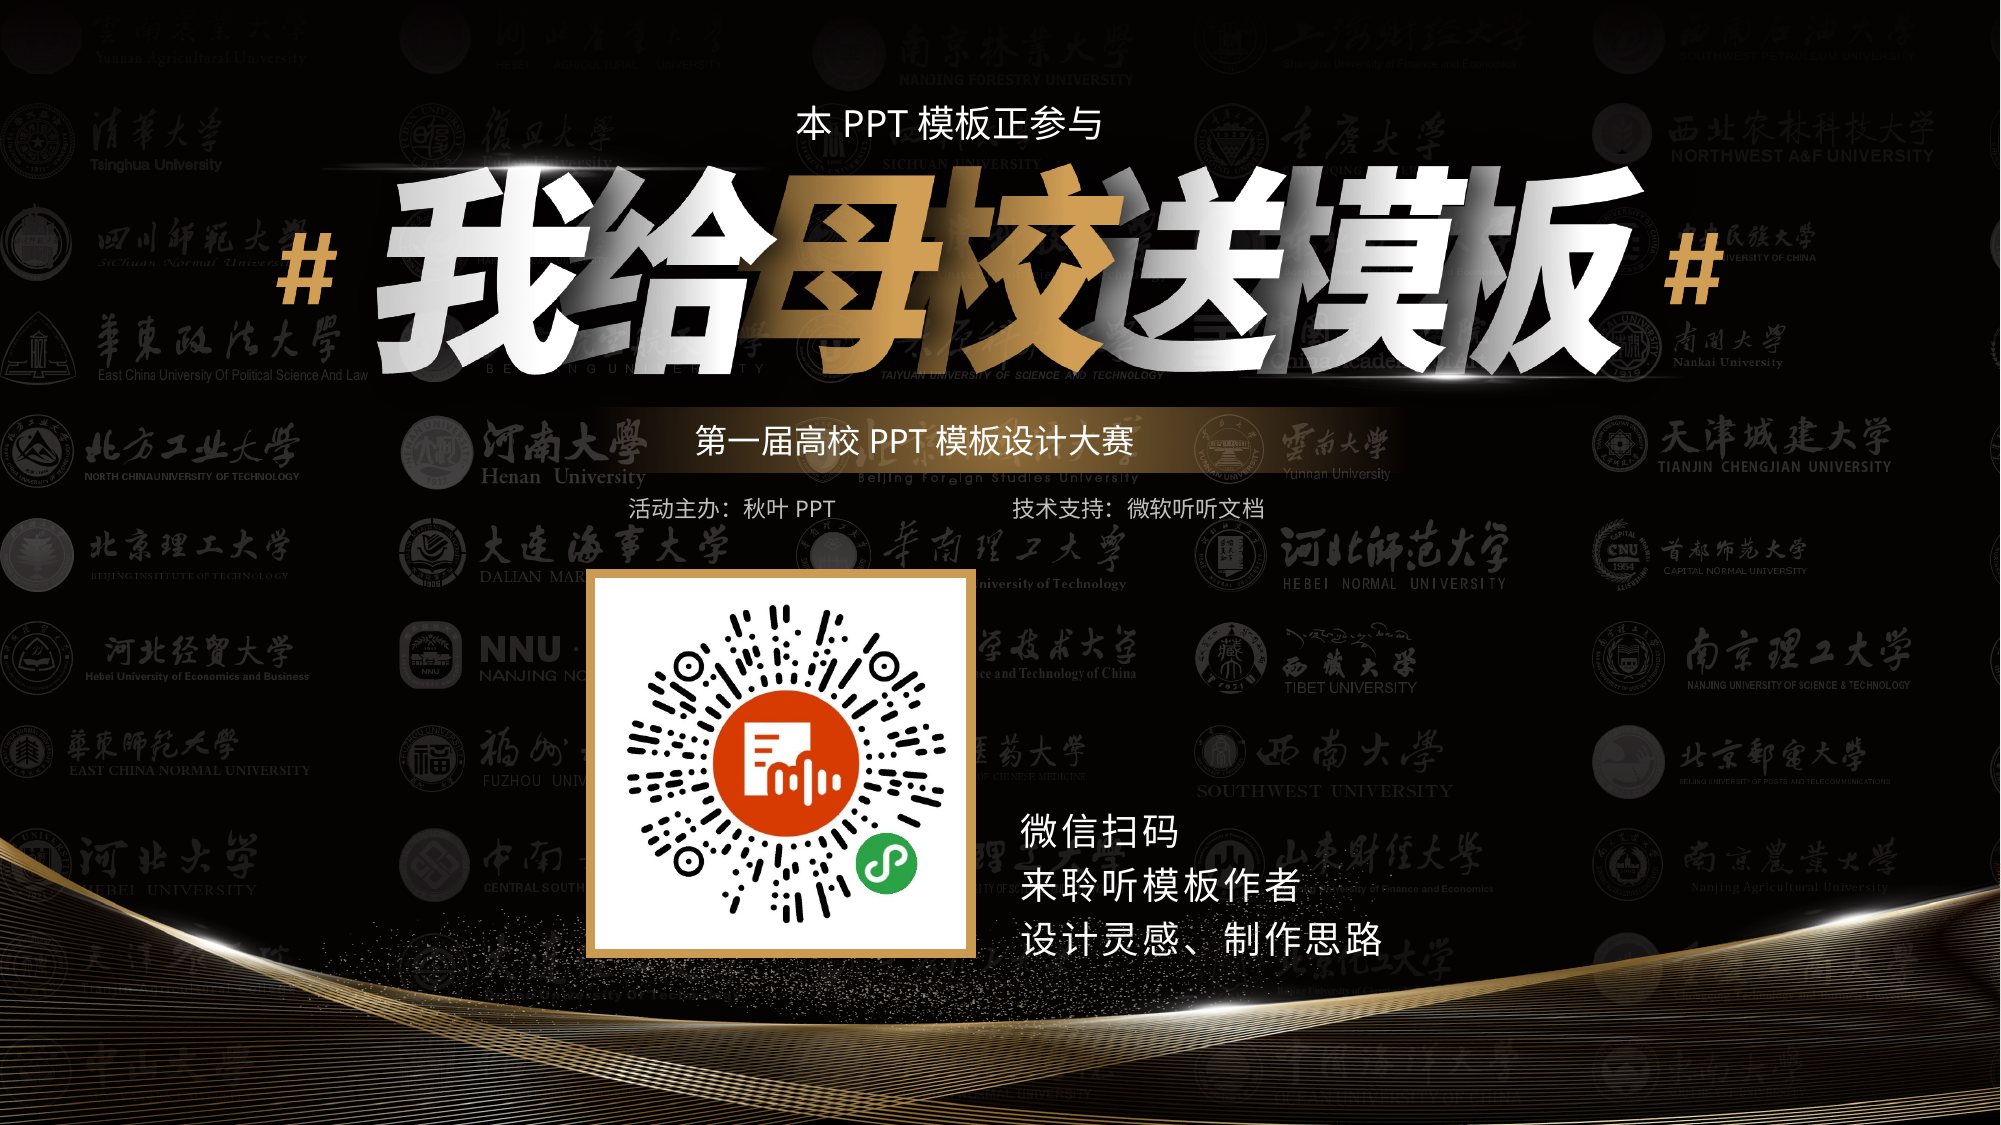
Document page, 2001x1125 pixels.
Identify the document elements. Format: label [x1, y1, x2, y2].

picture [620, 598, 952, 930]
picture [276, 117, 1724, 421]
picture [0, 618, 2001, 1125]
